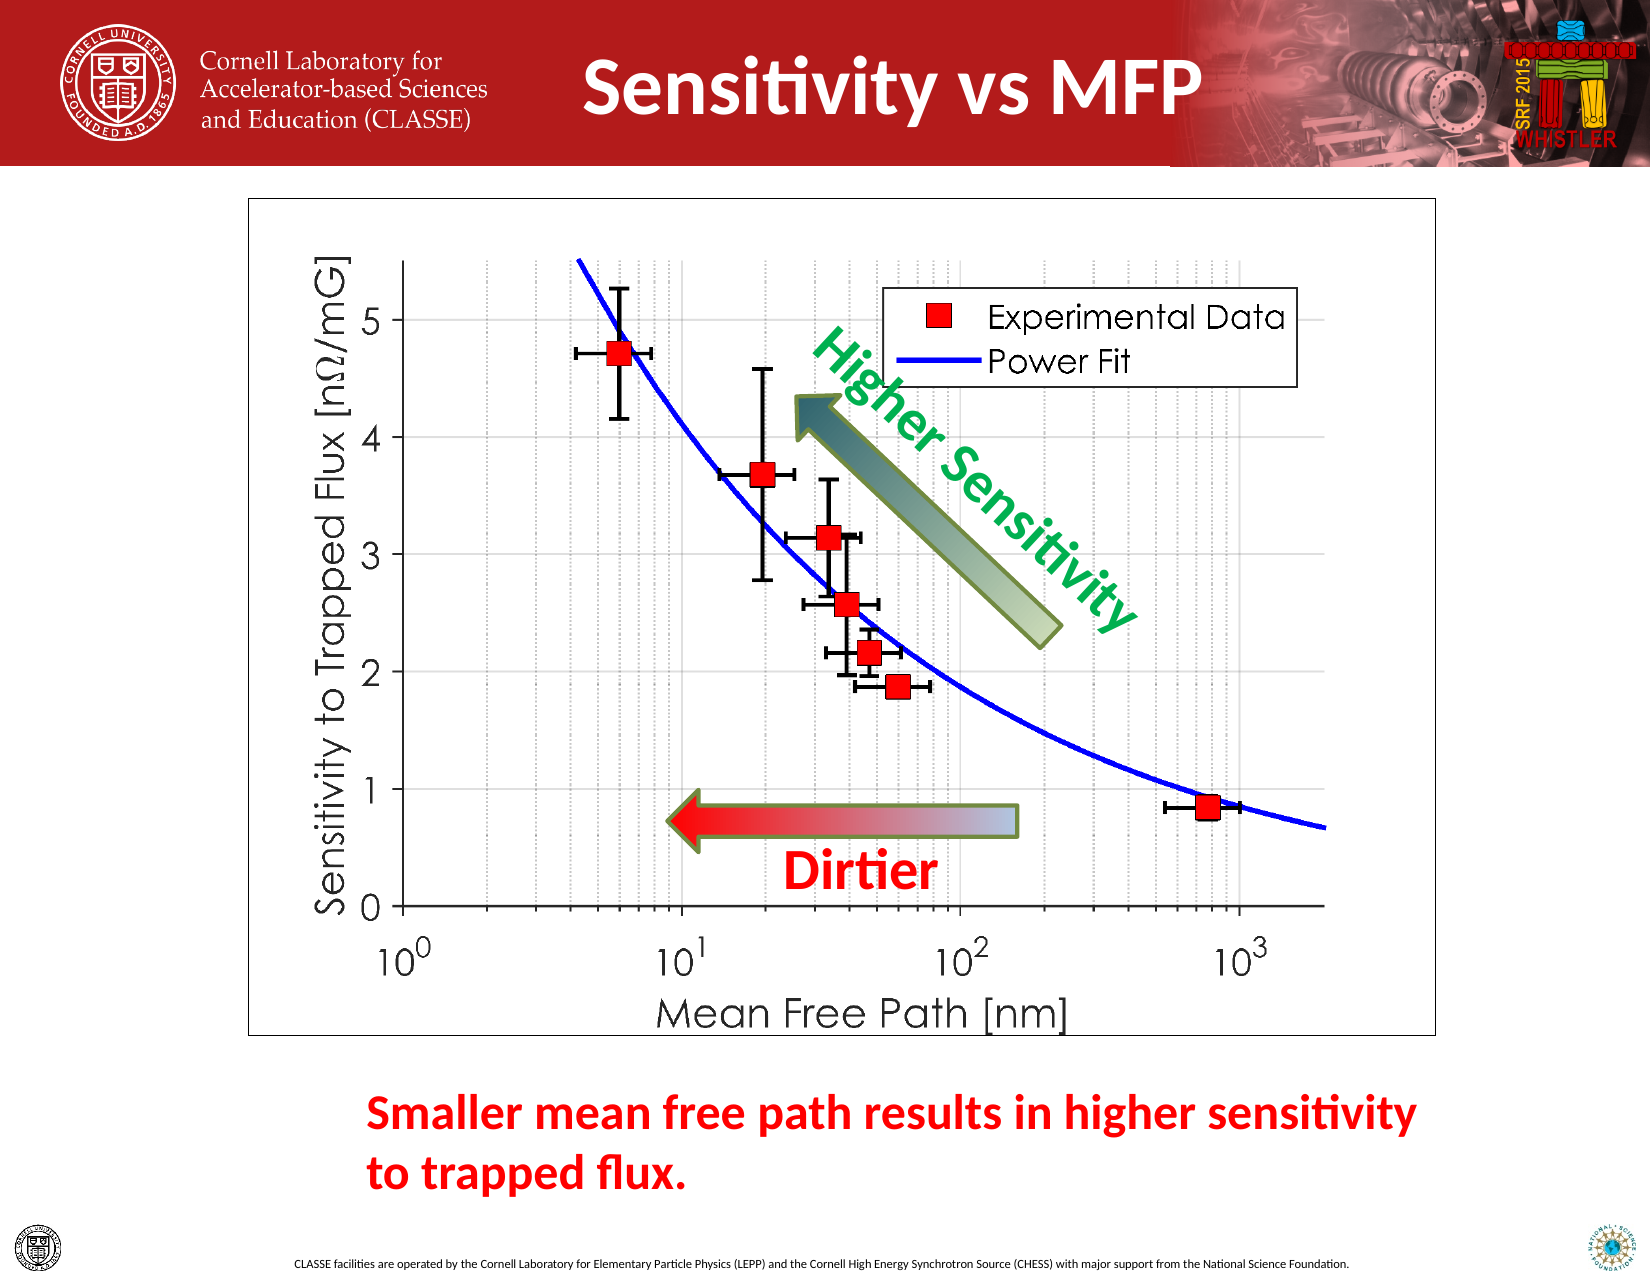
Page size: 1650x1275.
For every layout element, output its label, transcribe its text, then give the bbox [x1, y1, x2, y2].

picture [1588, 1224, 1636, 1271]
picture [1501, 0, 1650, 168]
text_box Smaller mean free path results in higher sensitivity to trapped flux. [351, 1071, 1436, 1267]
picture [14, 1224, 61, 1271]
title Sensitivity vs MFP [500, 0, 1288, 163]
picture [248, 198, 1437, 1036]
picture [60, 24, 487, 141]
